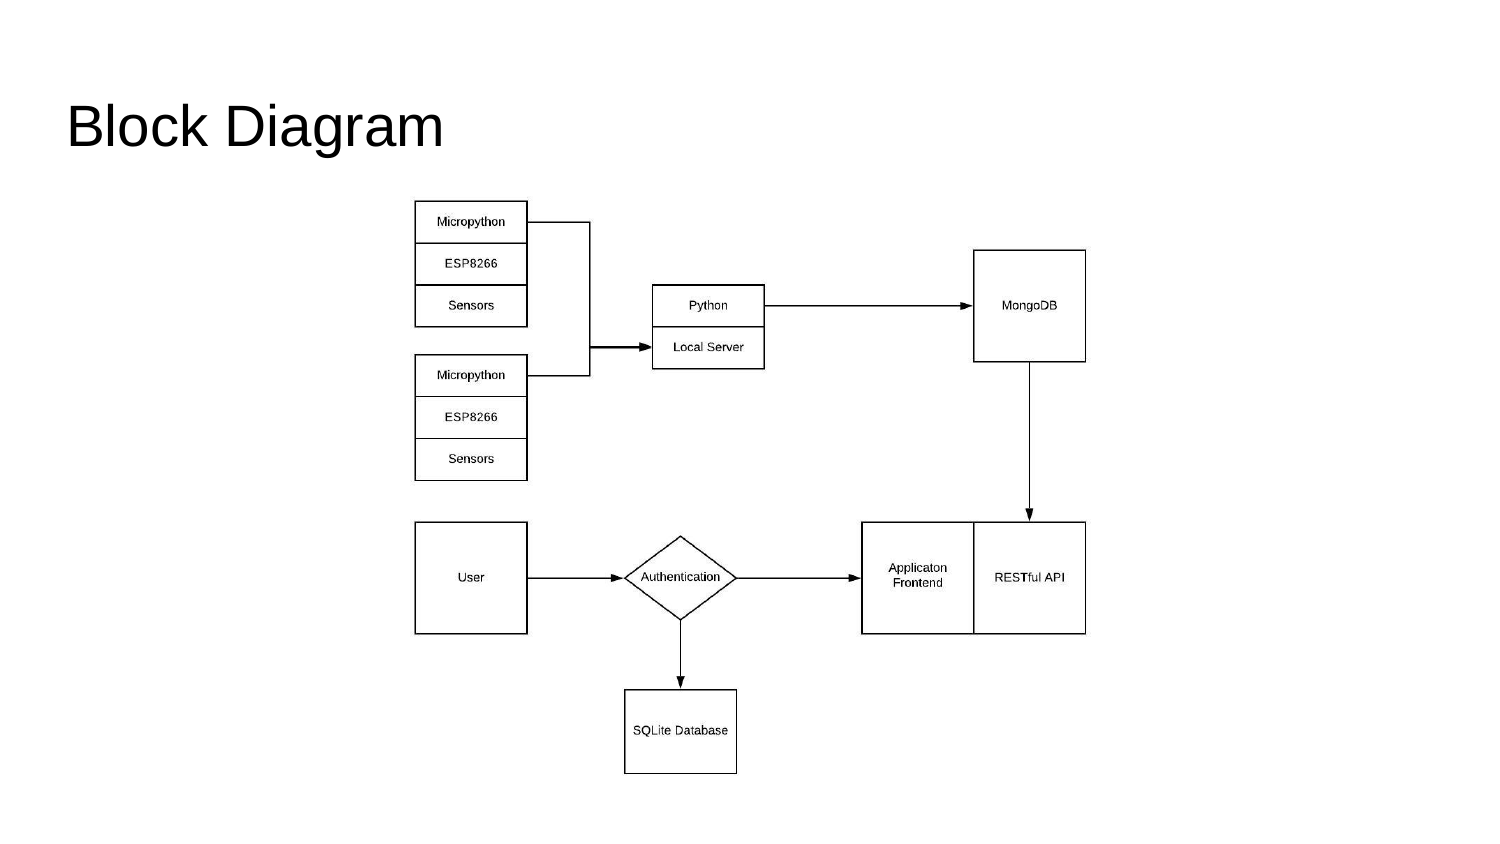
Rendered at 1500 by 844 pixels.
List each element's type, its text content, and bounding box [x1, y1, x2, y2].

title Block Diagram [51, 72, 1449, 167]
picture [387, 173, 1113, 801]
